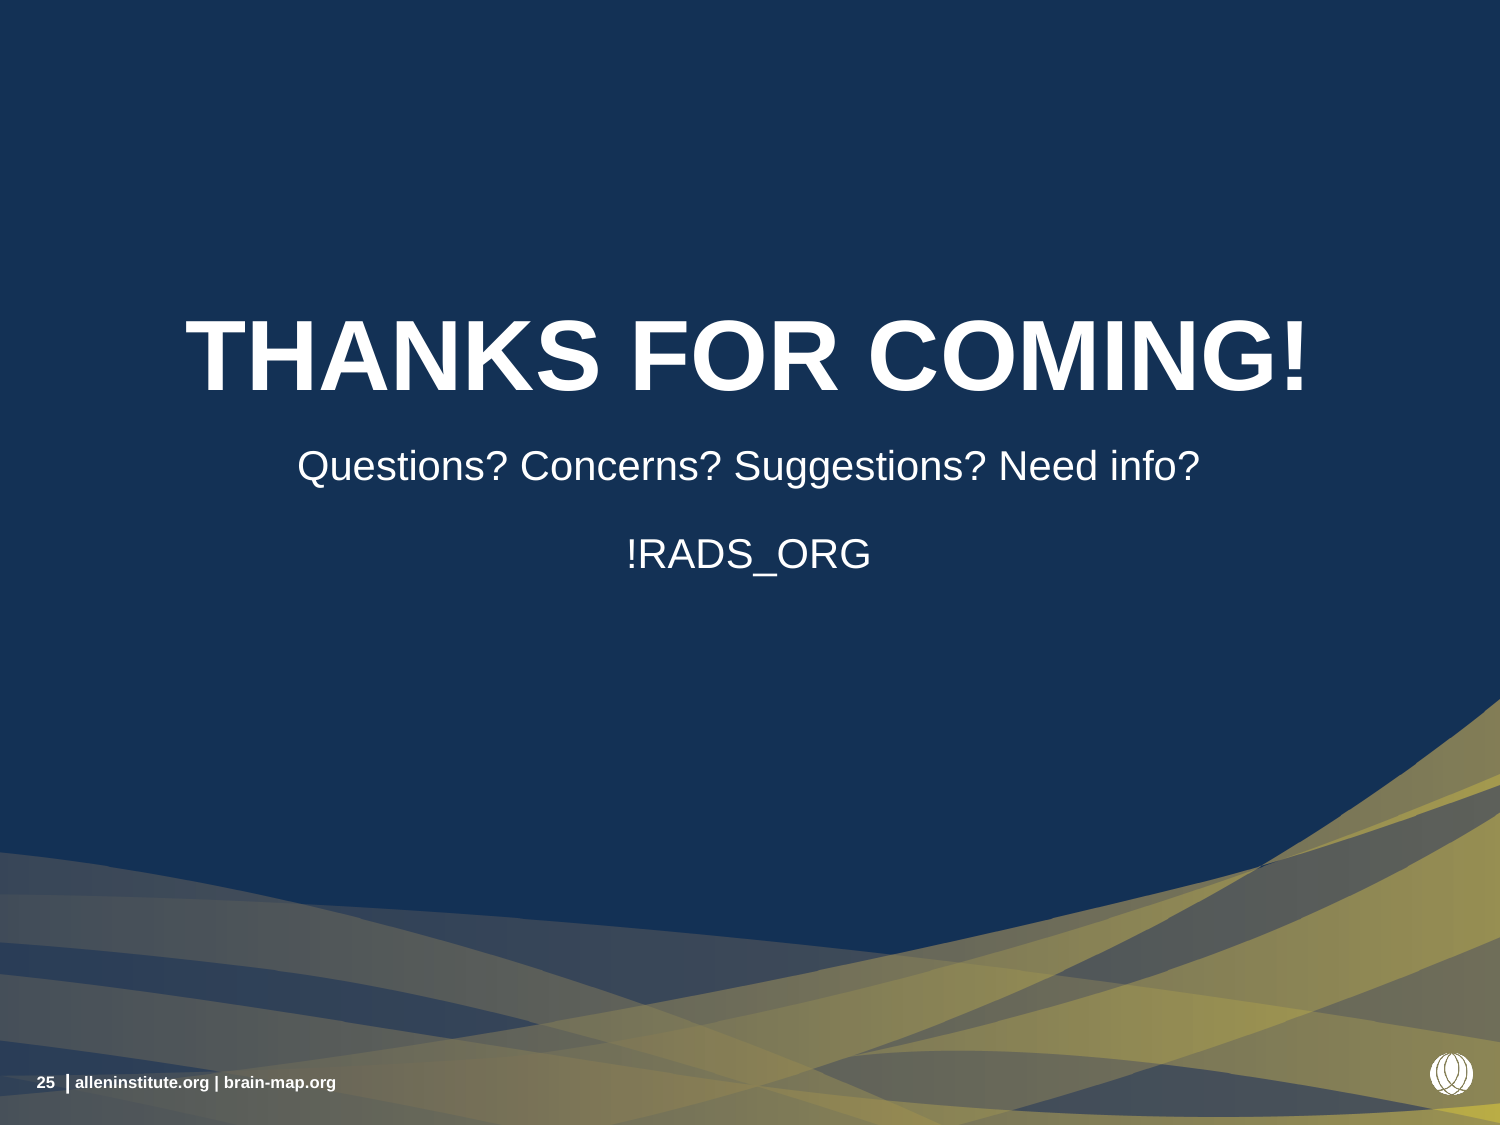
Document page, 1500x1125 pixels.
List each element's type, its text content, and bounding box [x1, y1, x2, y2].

title Thanks for coming! [111, 193, 1387, 418]
footer alleninstitute.org | brain-map.org [75, 1061, 1374, 1093]
list Questions? Concerns? Suggestions? Need info? !RADS_ORG [111, 431, 1387, 850]
picture [0, 0, 1500, 1125]
slide_number 25 [6, 1061, 56, 1093]
